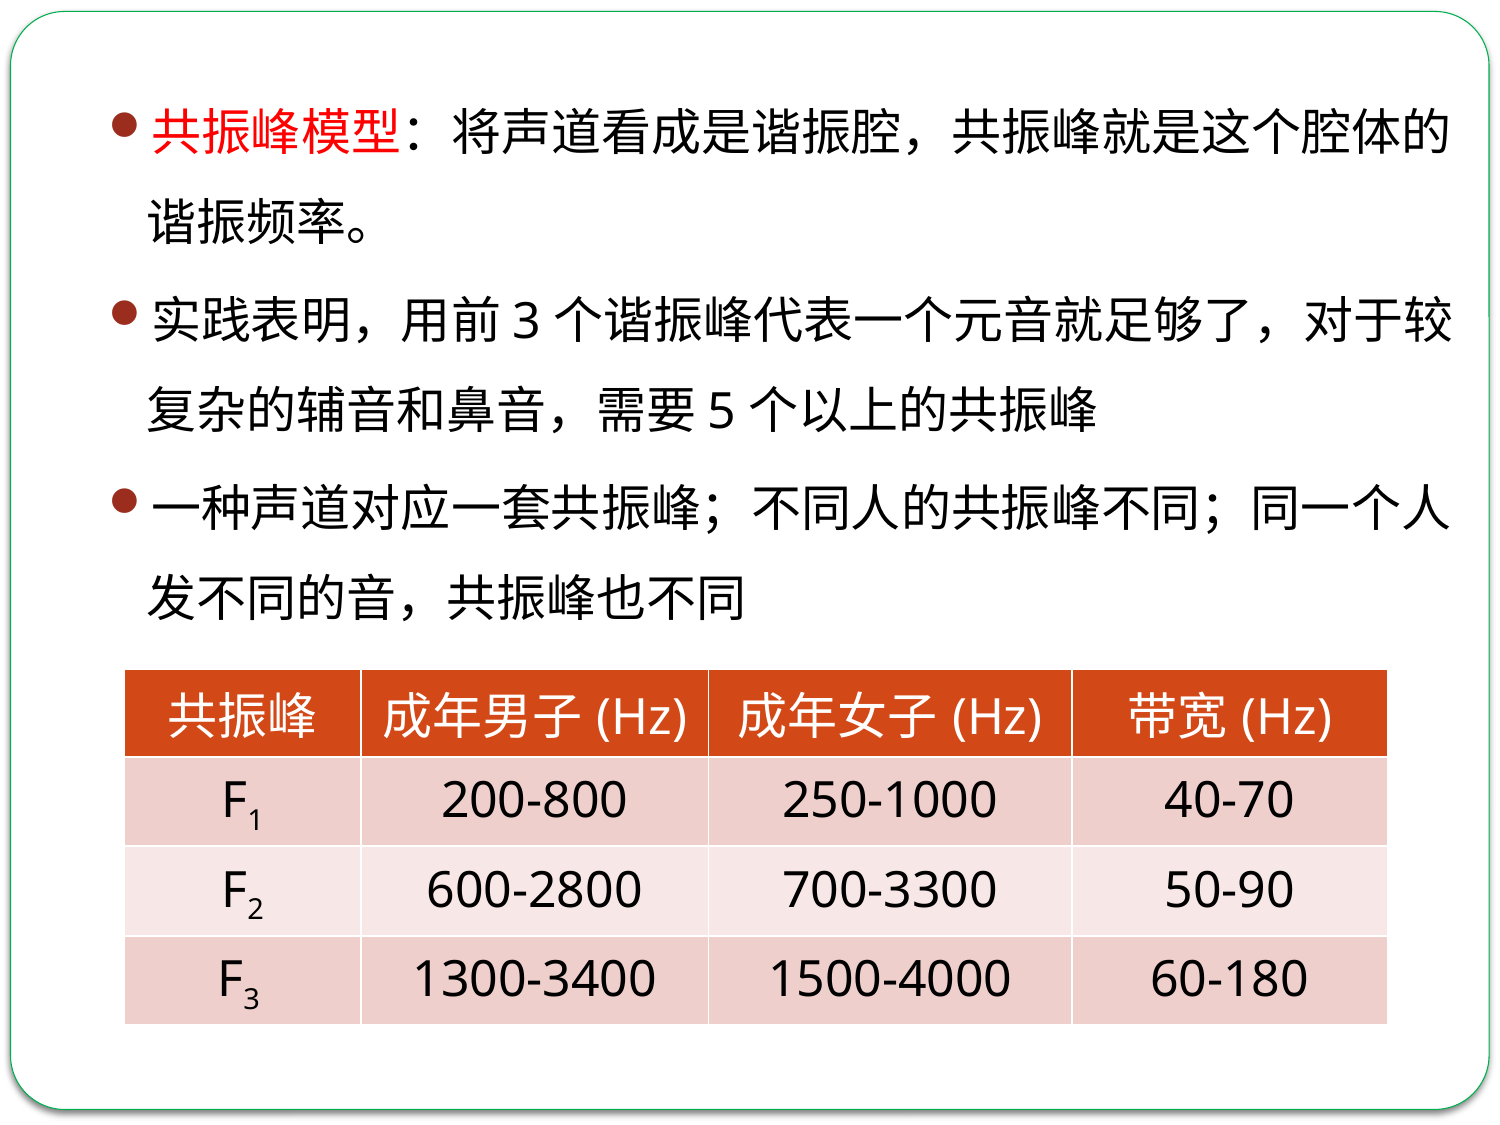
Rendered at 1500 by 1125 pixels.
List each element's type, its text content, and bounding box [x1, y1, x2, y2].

table_cell 1300-3400 [362, 937, 708, 1024]
table_cell 700-3300 [709, 847, 1071, 935]
text_box 共振峰模型：将声道看成是谐振腔，共振峰就是这个腔体的谐振频率。 实践表明，用前3个谐振峰代表一个元音就足够了，对于较复杂的辅音和鼻音，需要5个以上的共振峰 一种声道对应一套共振峰；不同人的共振峰不同；同一个人发不同的音，共振峰也不同 [41, 63, 1471, 764]
table_cell 50-90 [1073, 847, 1387, 935]
table_cell 1500-4000 [709, 937, 1071, 1024]
table_cell 60-180 [1073, 937, 1387, 1024]
table_header 成年女子(Hz) [709, 670, 1071, 756]
table_cell 600-2800 [362, 847, 708, 935]
table_header 带宽(Hz) [1073, 670, 1387, 756]
table_header 共振峰 [125, 670, 360, 756]
table_cell F1 [125, 758, 360, 845]
table_cell F2 [125, 847, 360, 935]
table_cell 250-1000 [709, 758, 1071, 845]
table_header 成年男子(Hz) [362, 670, 708, 756]
table_cell F3 [125, 937, 360, 1024]
table_cell 40-70 [1073, 758, 1387, 845]
table_cell 200-800 [362, 758, 708, 845]
